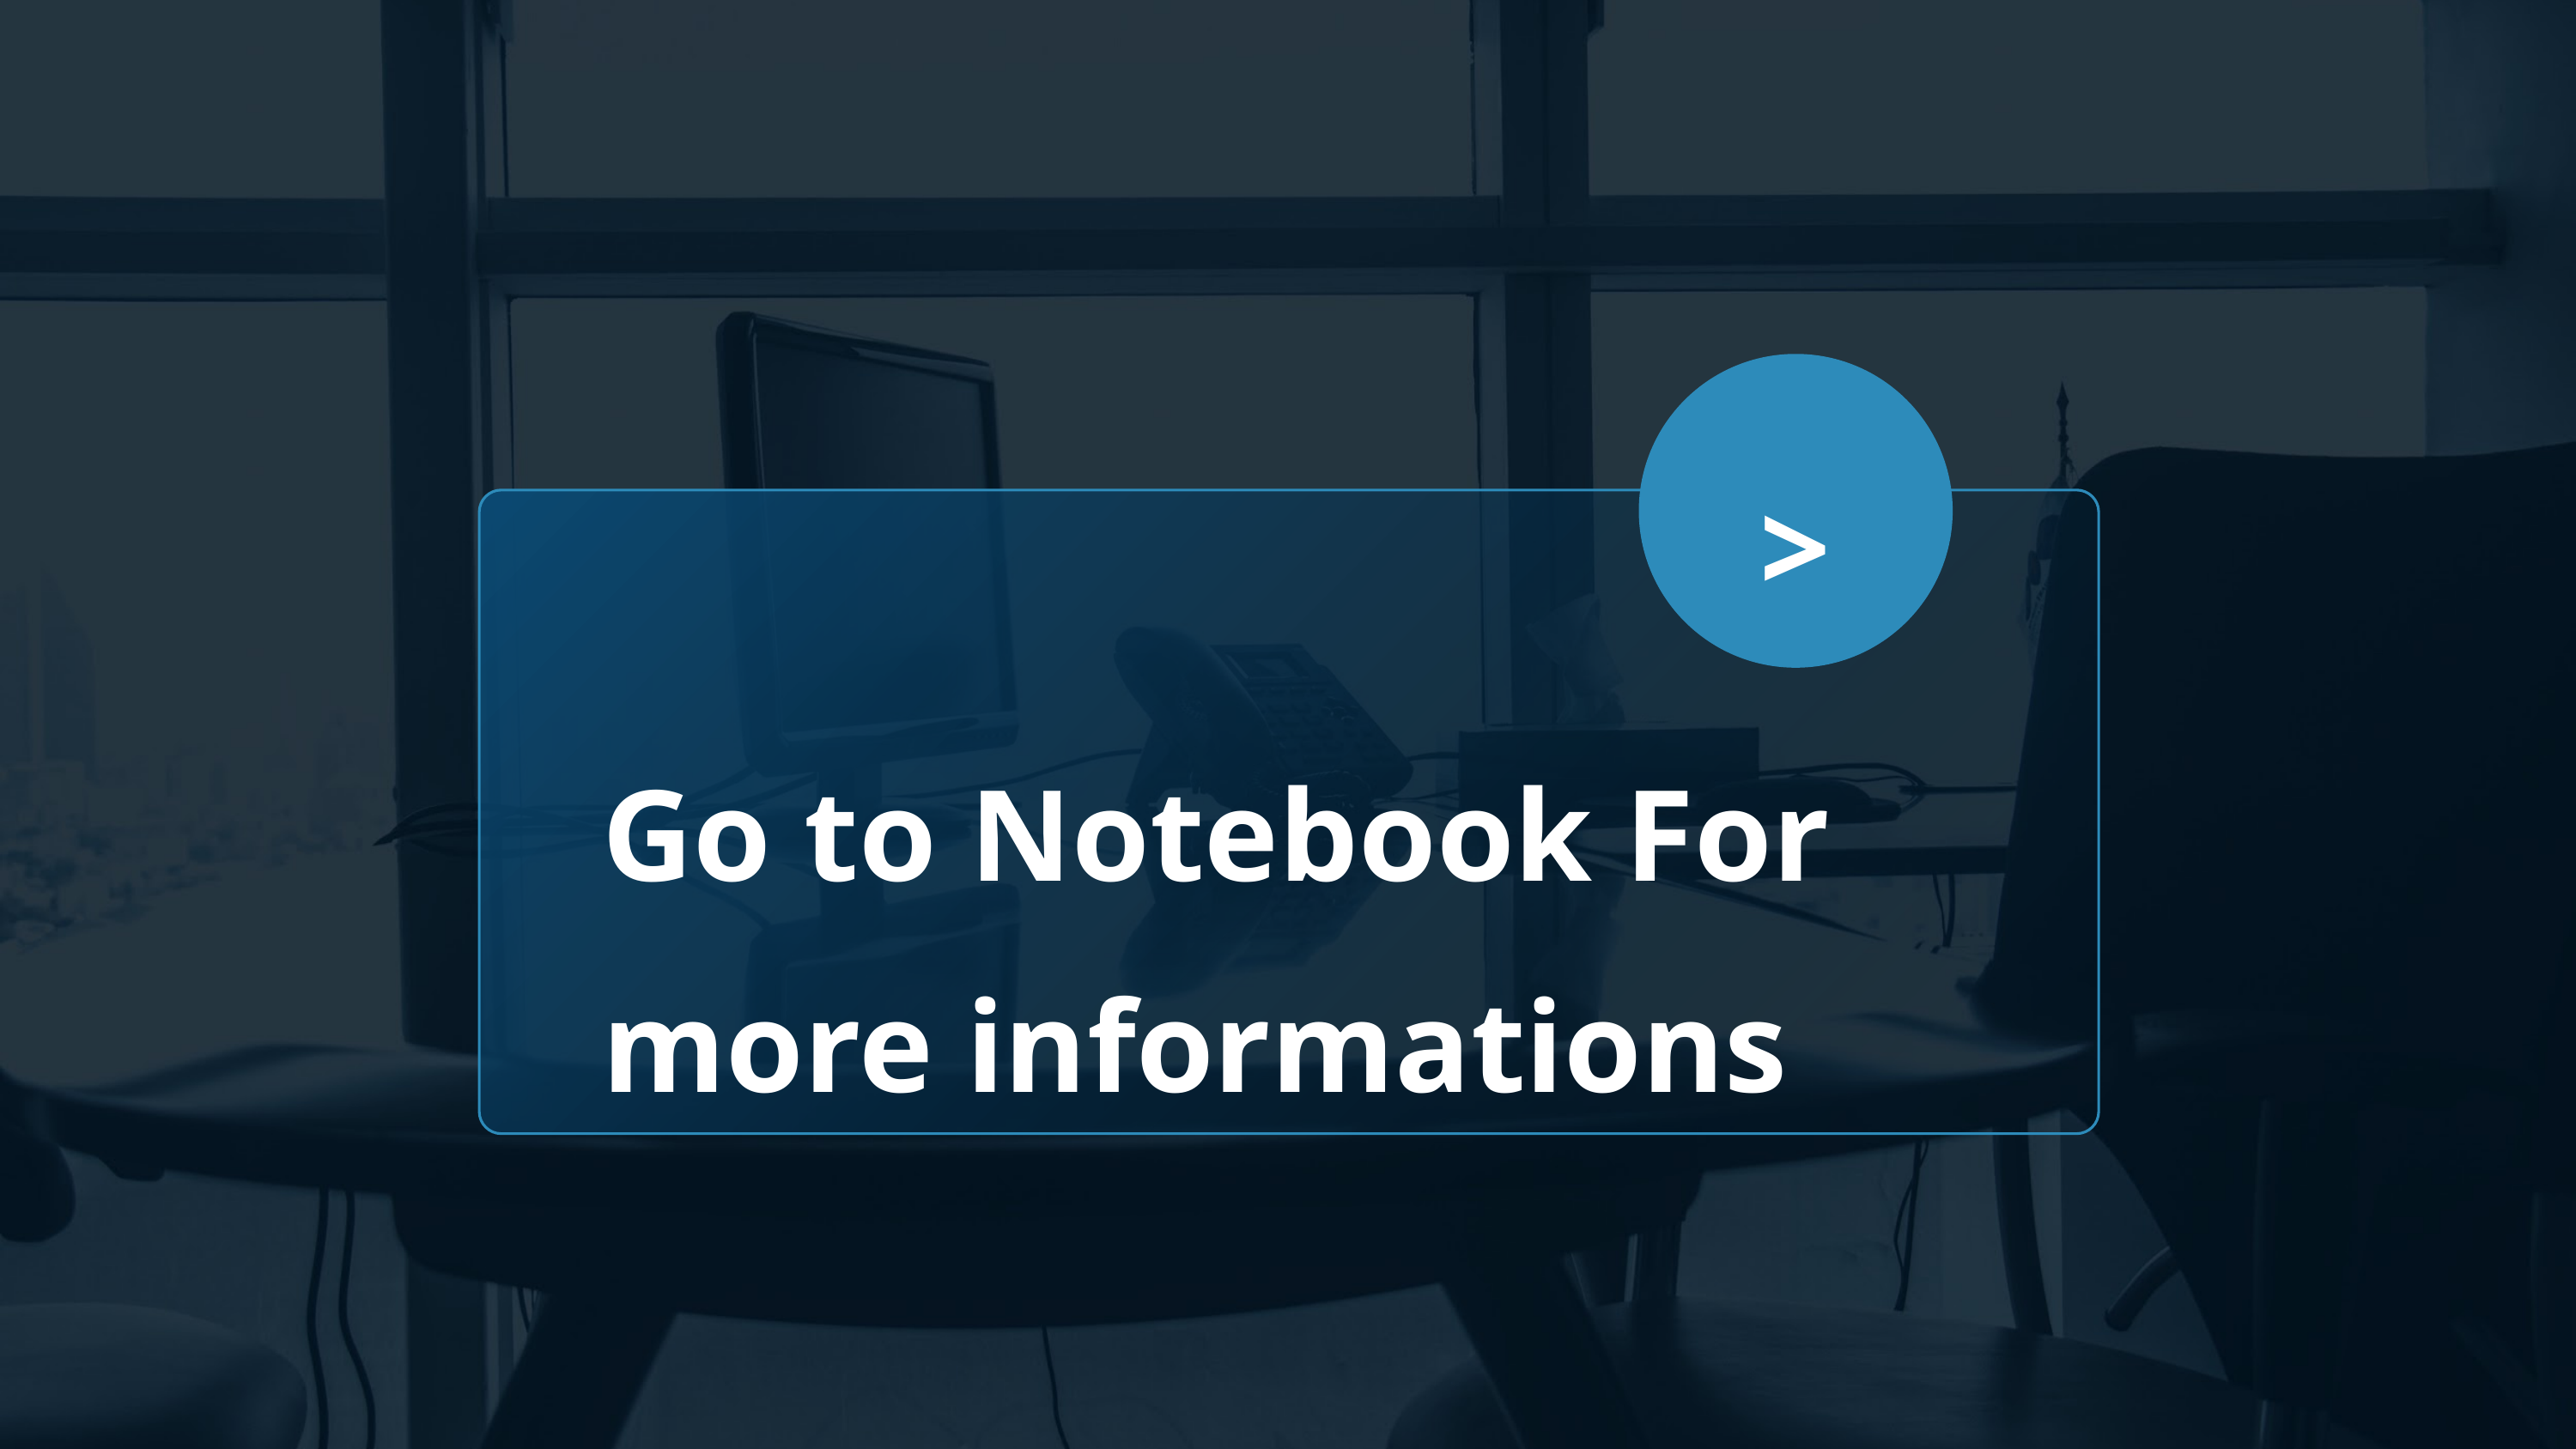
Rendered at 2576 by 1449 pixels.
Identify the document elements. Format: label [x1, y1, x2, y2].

text_box [0, 0, 2576, 1449]
text_box [478, 391, 2099, 1134]
text_box [1638, 353, 1953, 669]
